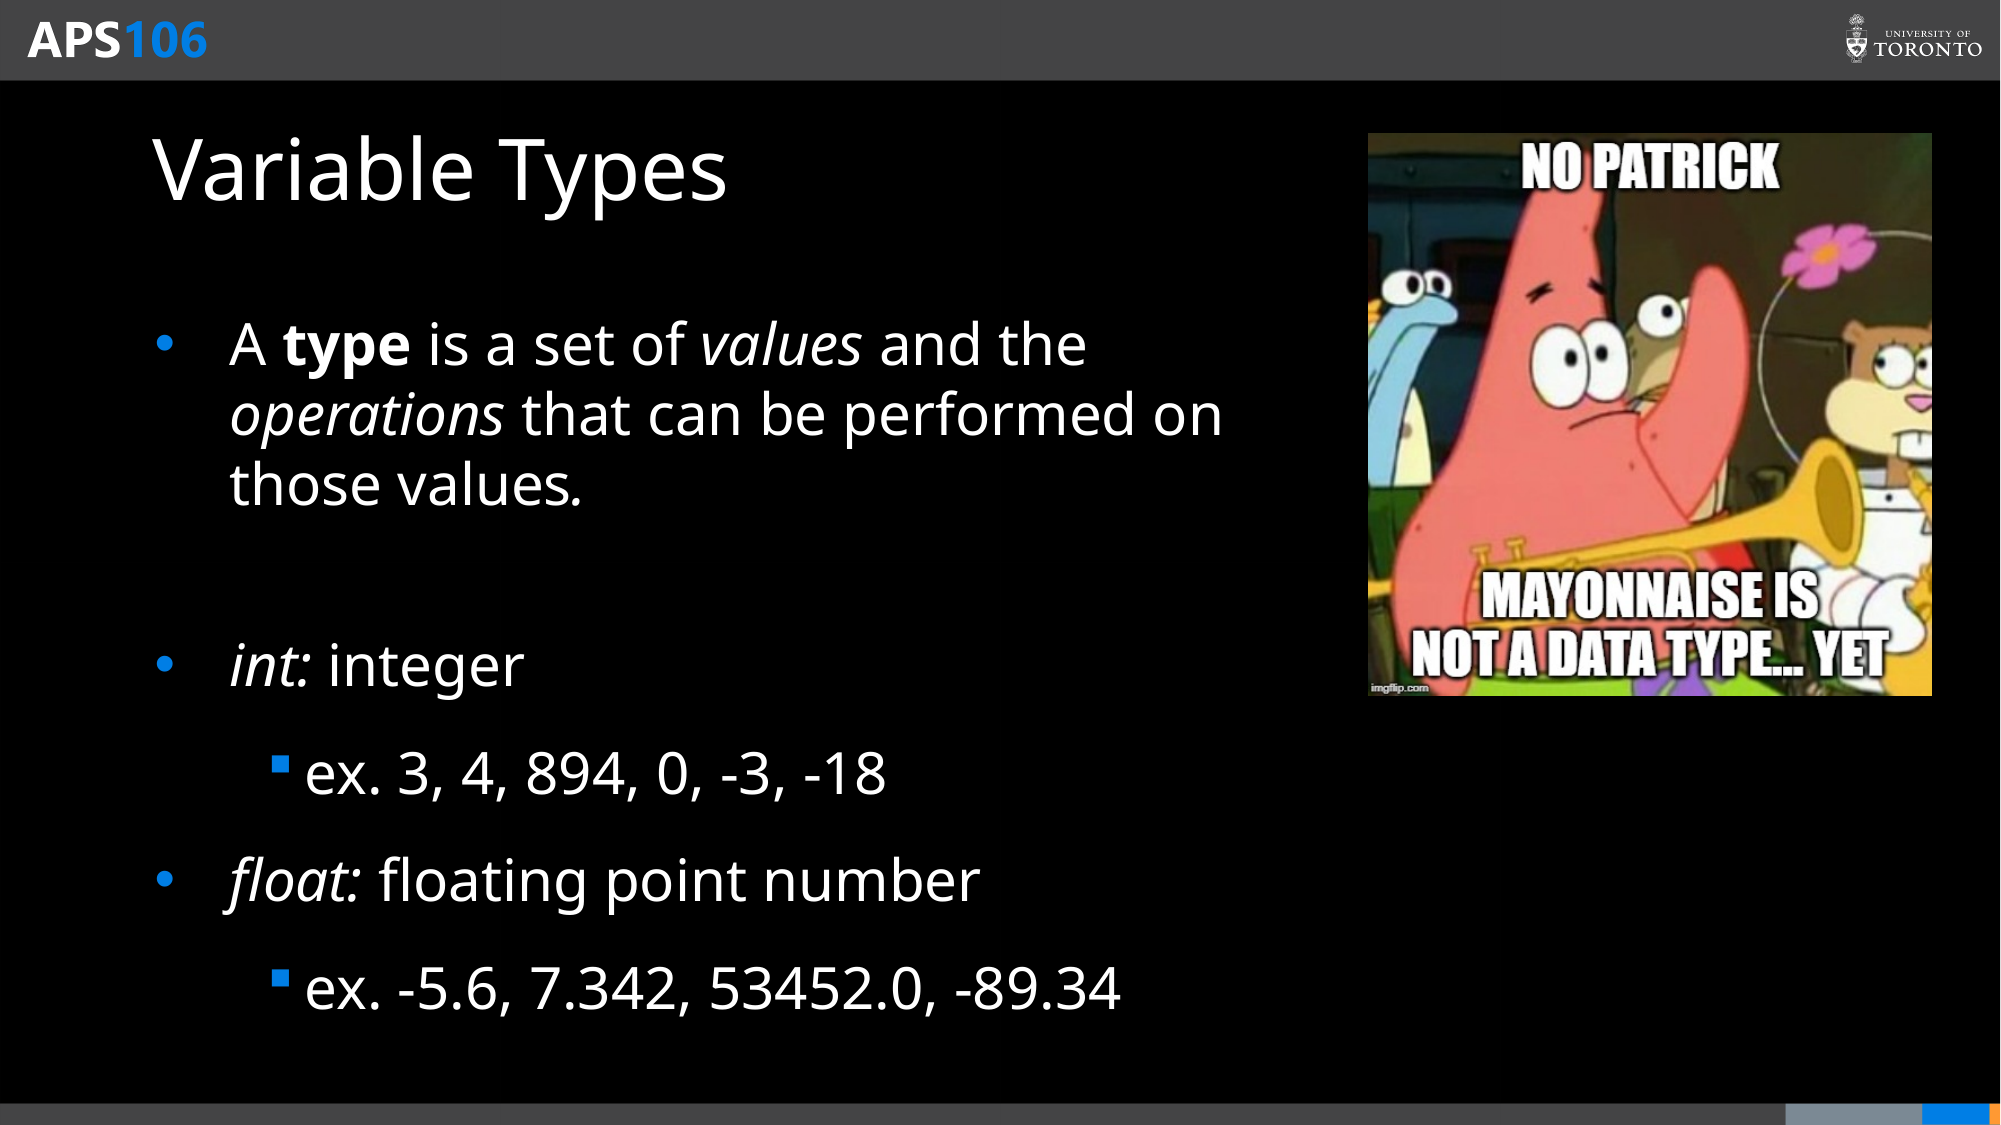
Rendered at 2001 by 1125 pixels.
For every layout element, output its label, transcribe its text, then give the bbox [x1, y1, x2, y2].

list A type is a set of values and the operations that can be performed on those values. int: integer ex. 3, 4, 894, 0, -3, -18 float: floating point number ex. -5.6, 7.342, 53452.0, -89.34 [137, 299, 1258, 1093]
picture [0, 0, 2001, 1125]
title Variable Types [137, 119, 1863, 227]
